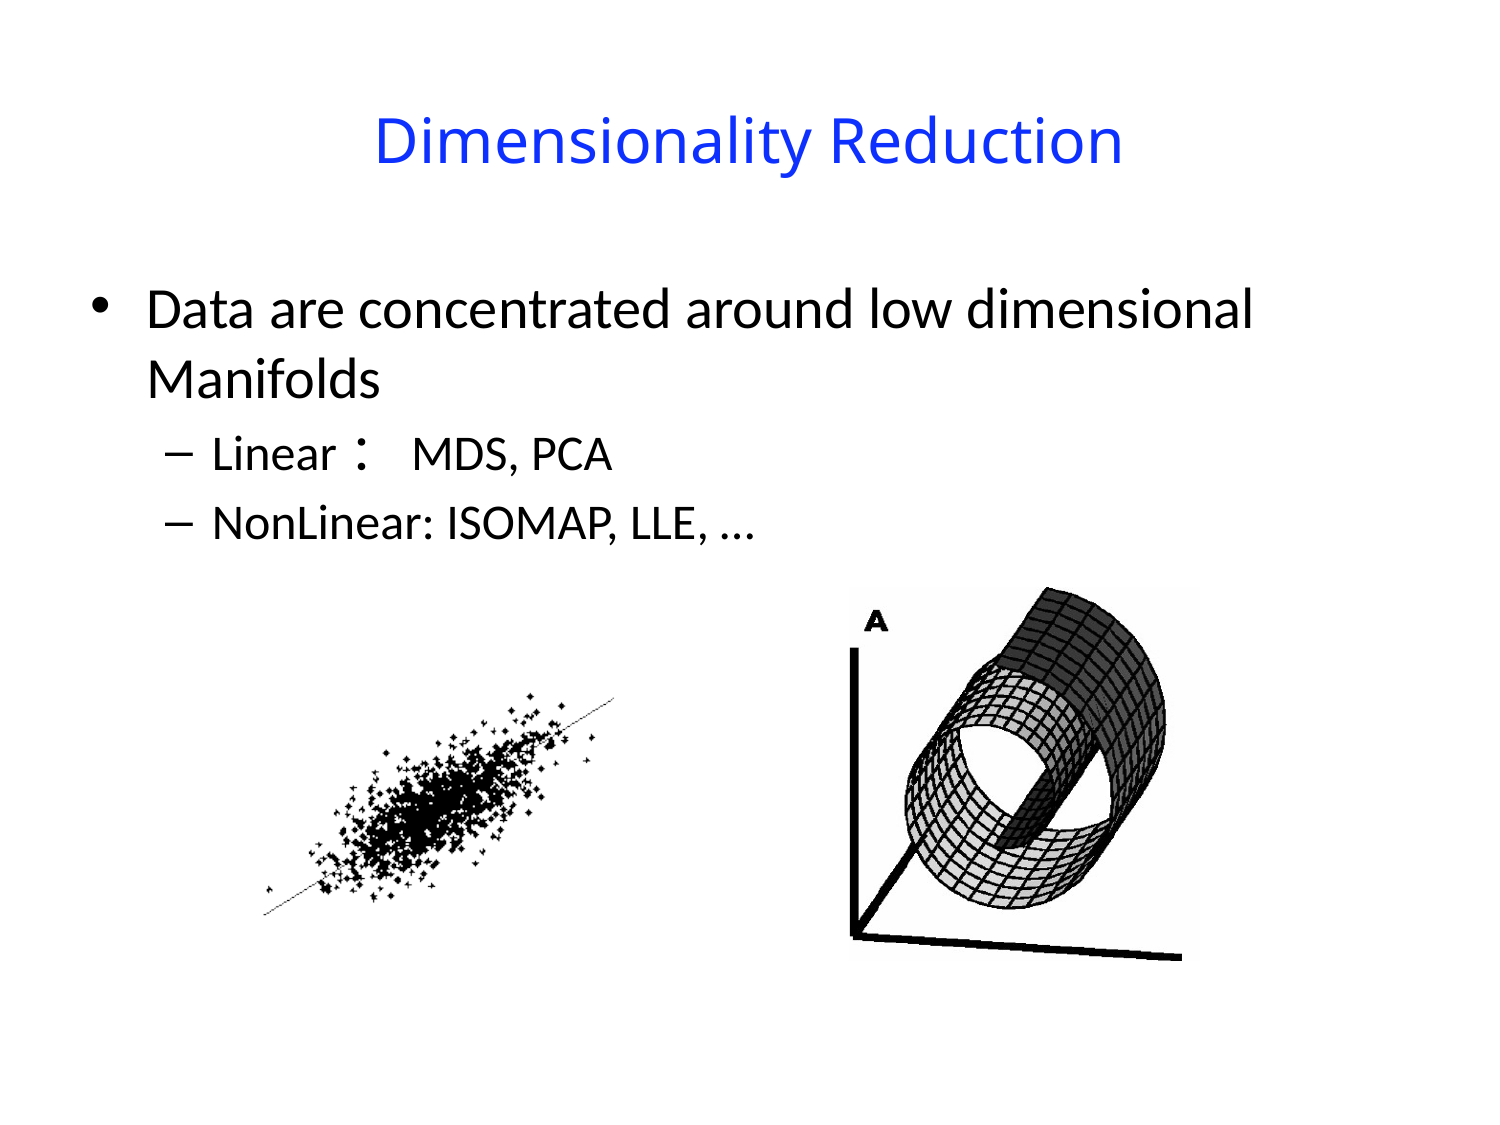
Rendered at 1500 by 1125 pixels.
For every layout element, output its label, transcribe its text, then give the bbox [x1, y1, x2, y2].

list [262, 624, 619, 980]
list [849, 587, 1201, 962]
list Data are concentrated around low dimensional Manifolds Linear：MDS, PCA NonLinear: ISOMAP, LLE, … [75, 262, 1425, 1005]
title Dimensionality Reduction [75, 45, 1425, 233]
